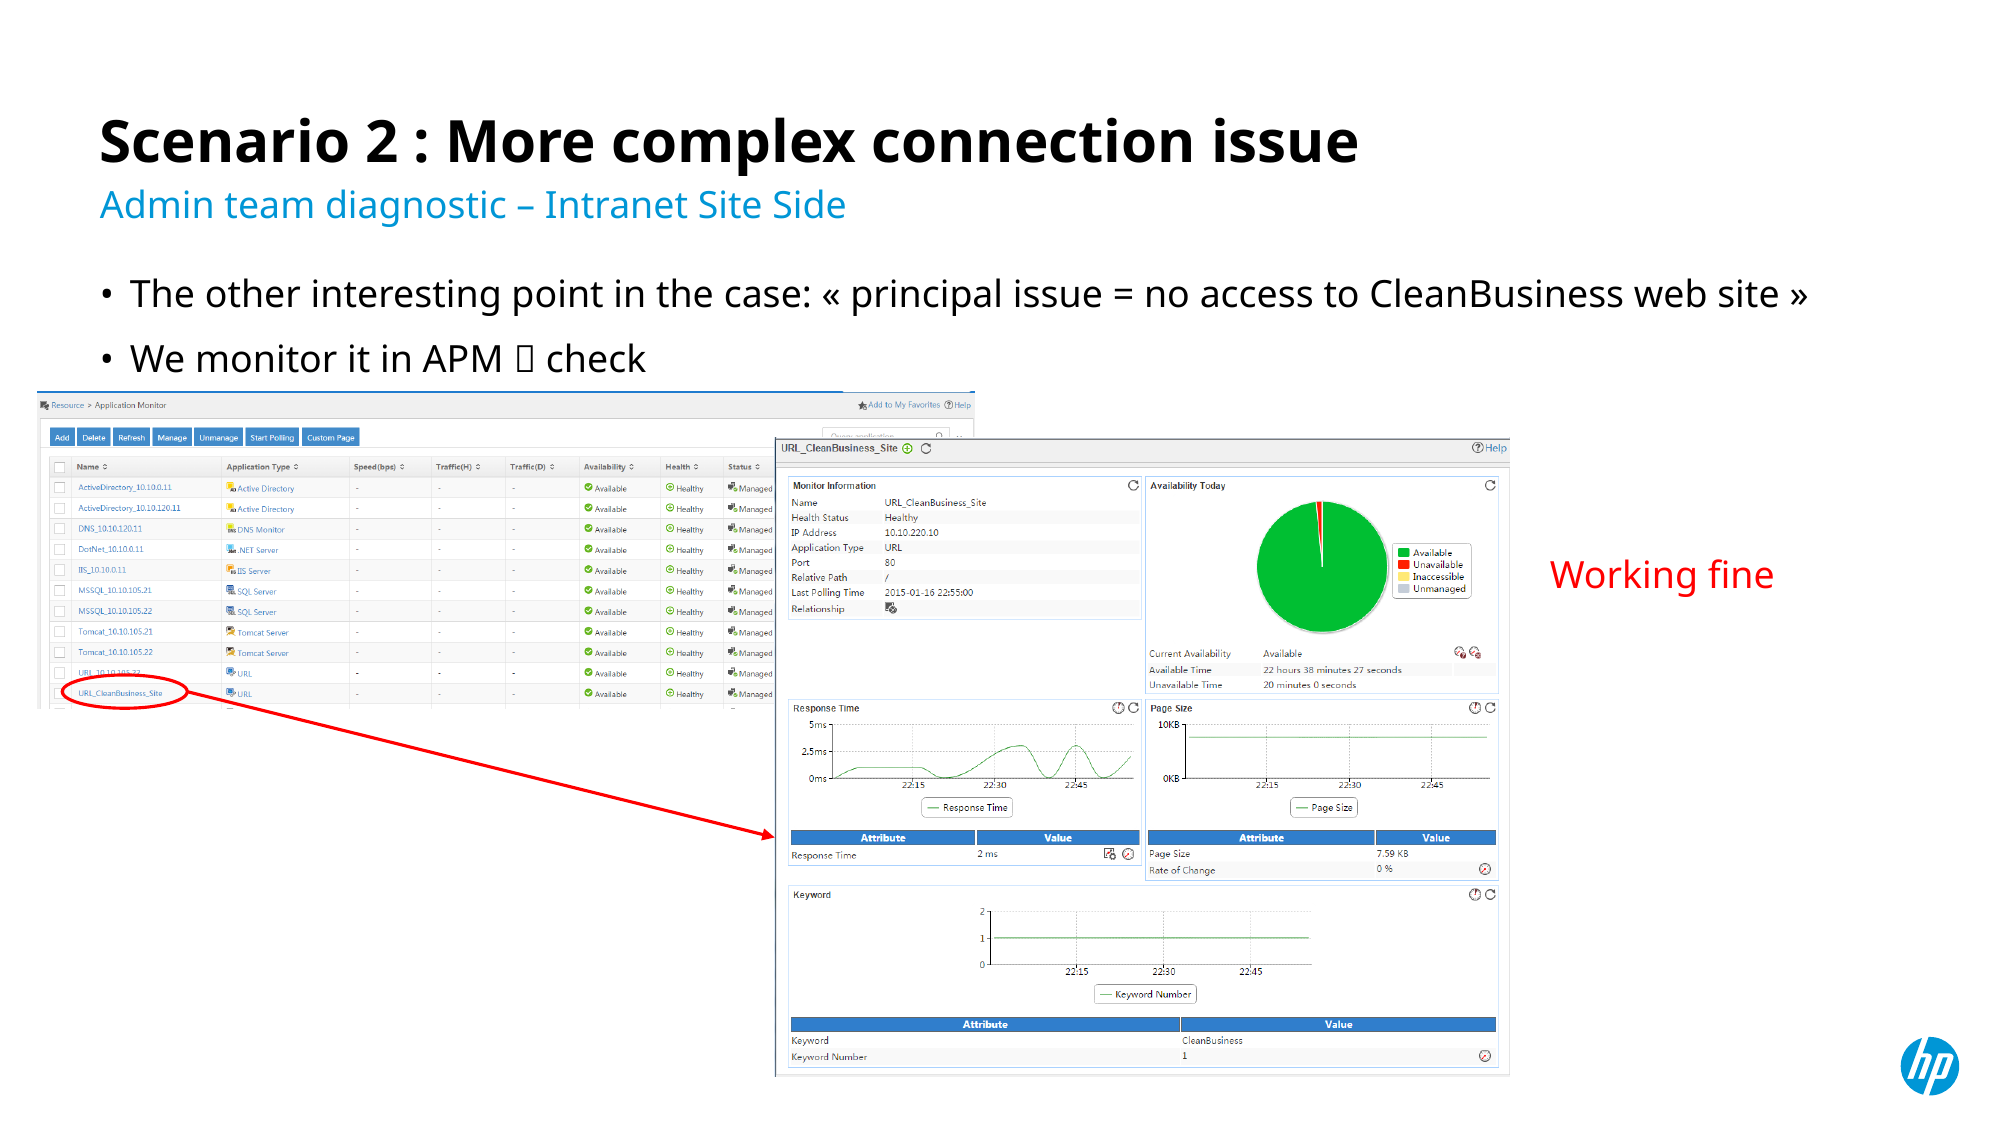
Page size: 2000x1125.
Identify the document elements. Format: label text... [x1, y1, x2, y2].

list Admin team diagnostic – Intranet Site Side [99, 186, 1900, 231]
text_box Working fine [1549, 555, 1963, 944]
list The other interesting point in the case: « principal issue = no access to CleanBusiness web site » We monitor it in APM  check [99, 275, 1900, 1000]
title Scenario 2 : More complex connection issue [99, 50, 1900, 175]
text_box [186, 691, 775, 838]
picture [36, 390, 1511, 1077]
